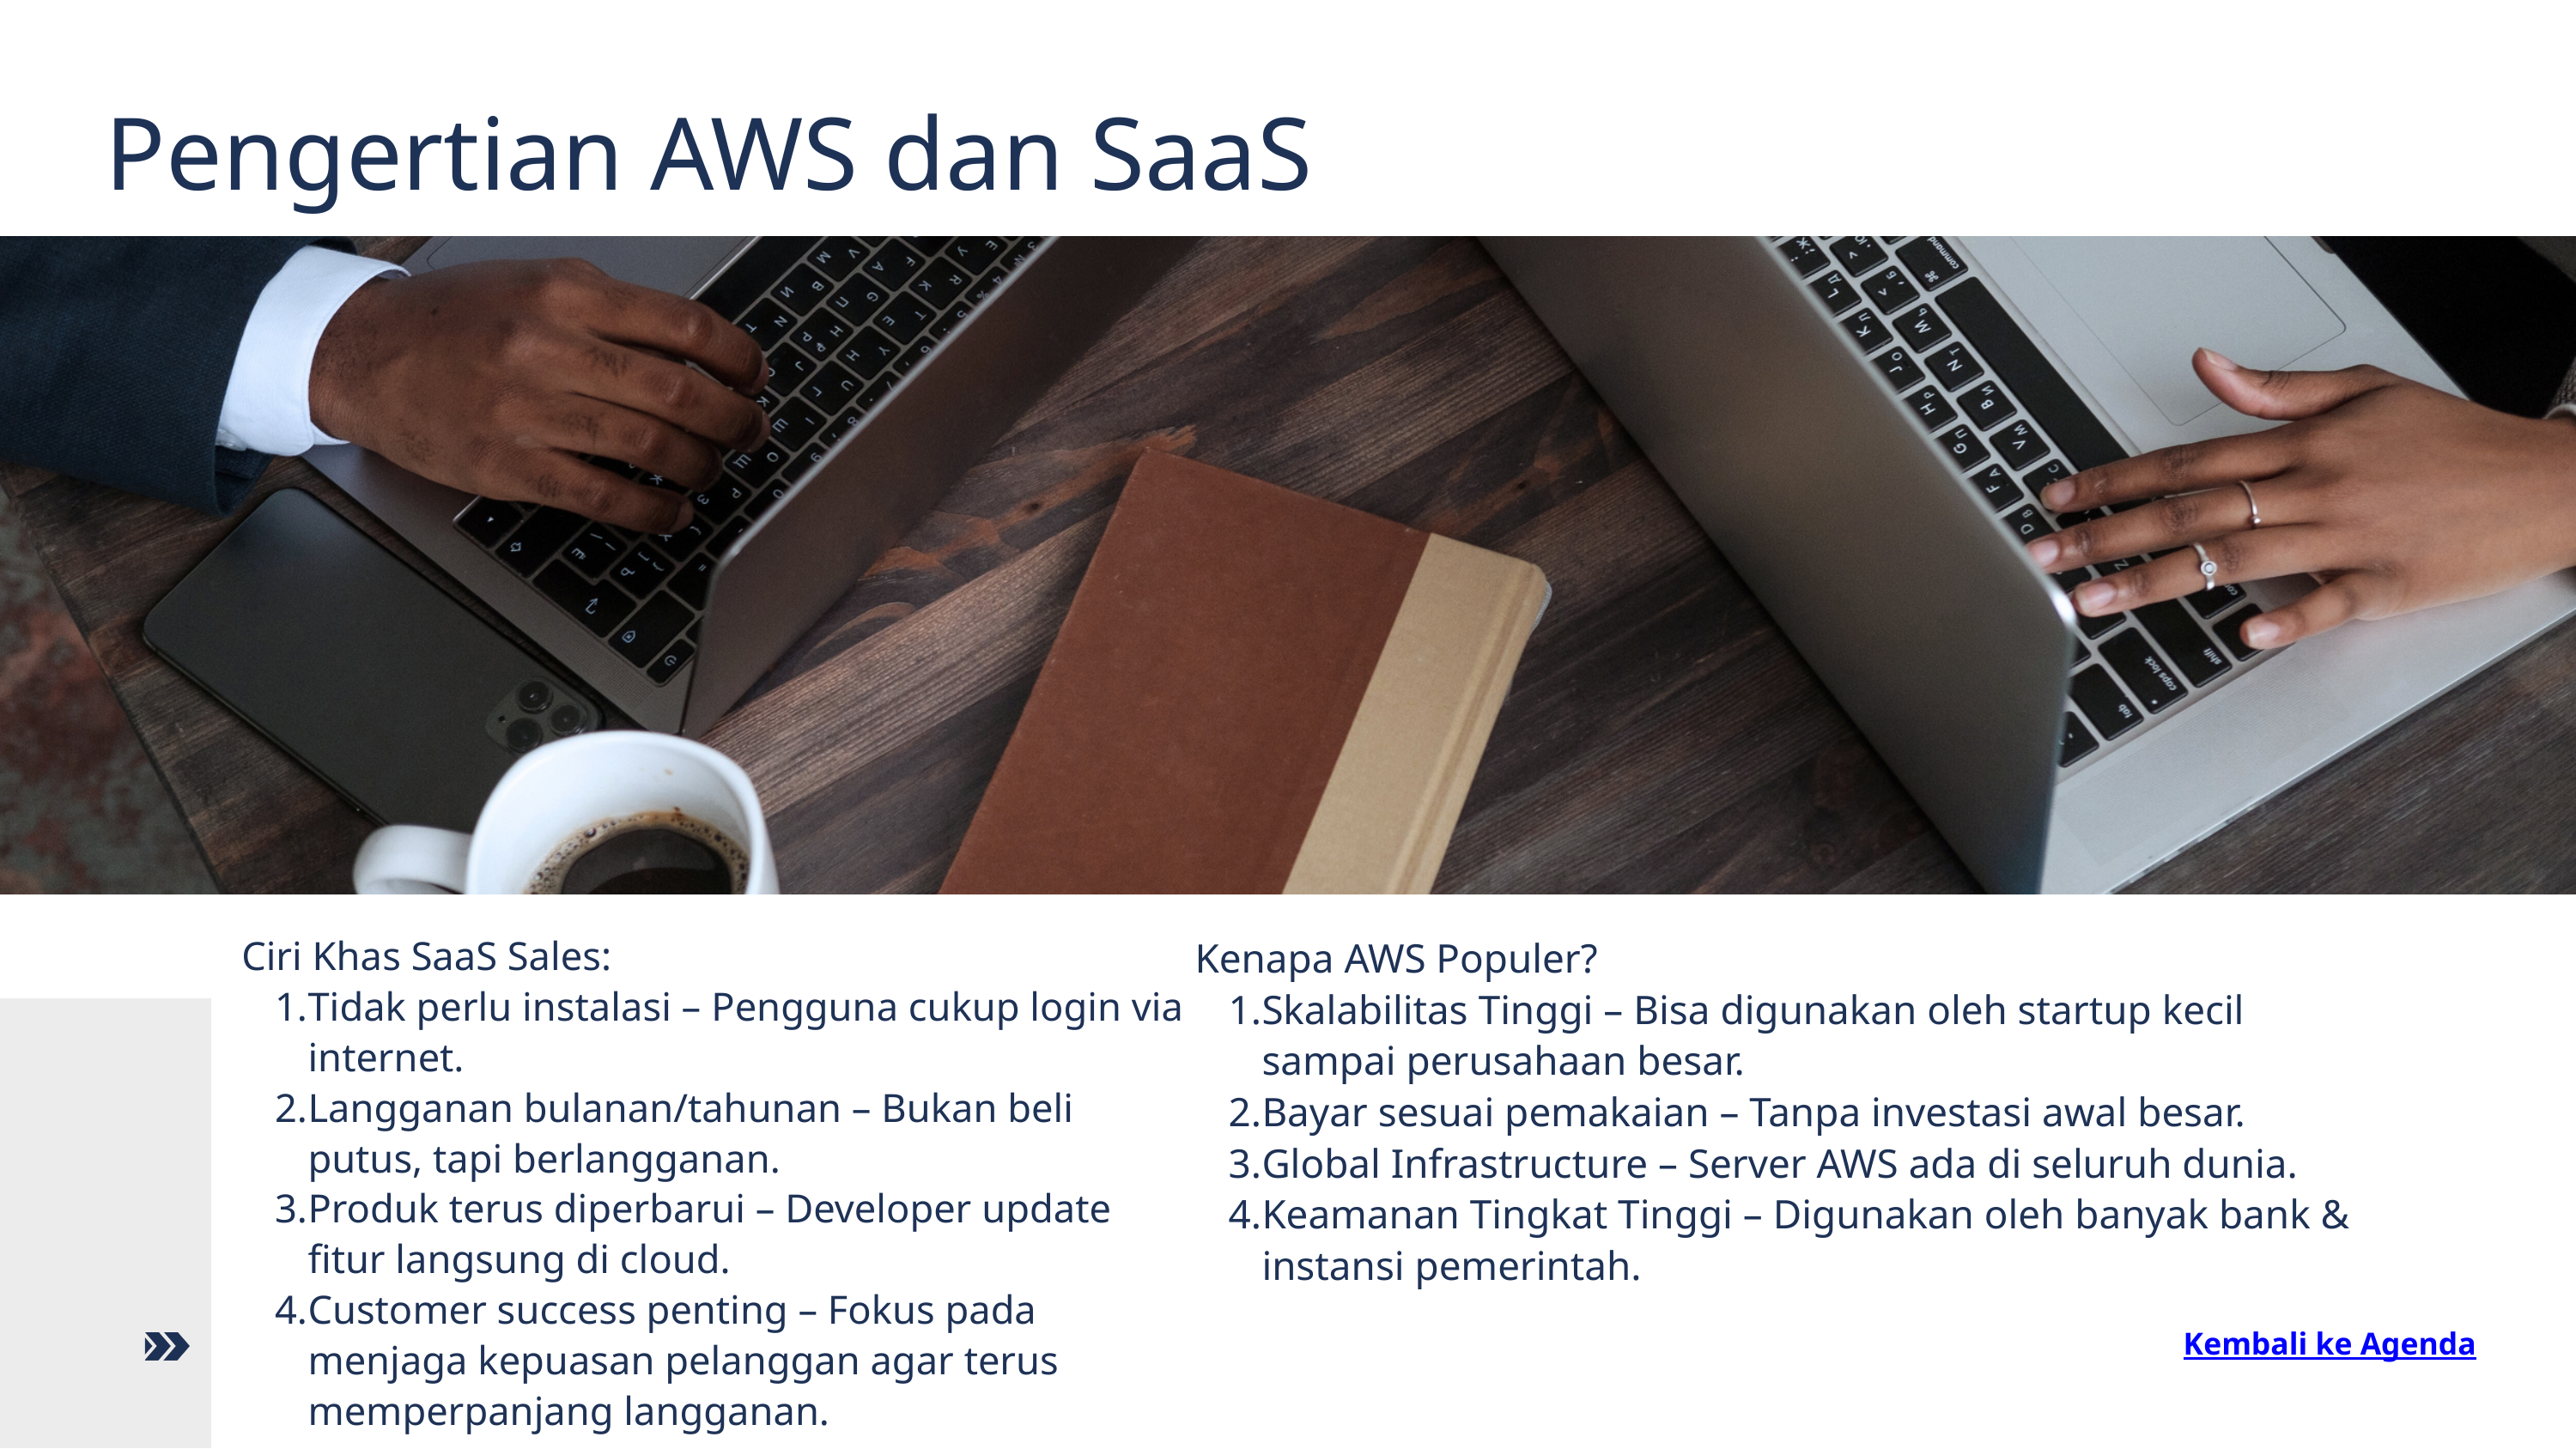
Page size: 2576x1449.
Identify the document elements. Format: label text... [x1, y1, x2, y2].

text_box Kembali ke Agenda [2153, 1326, 2477, 1367]
text_box Kenapa AWS Populer? Skalabilitas Tinggi – Bisa digunakan oleh startup kecil sampai perusahaan besar. Bayar sesuai pemakaian – Tanpa investasi awal besar. Global Infrastructure – Server AWS ada di seluruh dunia. Keamanan Tingkat Tinggi – Digunakan oleh banyak bank & instansi pemerintah. [1195, 930, 2352, 1340]
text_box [0, 997, 211, 1449]
text_box Ciri Khas SaaS Sales: Tidak perlu instalasi – Pengguna cukup login via internet. Langganan bulanan/tahunan – Bukan beli putus, tapi berlangganan. Produk terus diperbarui – Developer update fitur langsung di cloud. Customer success penting – Fokus pada menjaga kepuasan pelanggan agar terus memperpanjang langganan. [241, 927, 1195, 1449]
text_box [0, 235, 2576, 895]
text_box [105, 0, 1371, 209]
